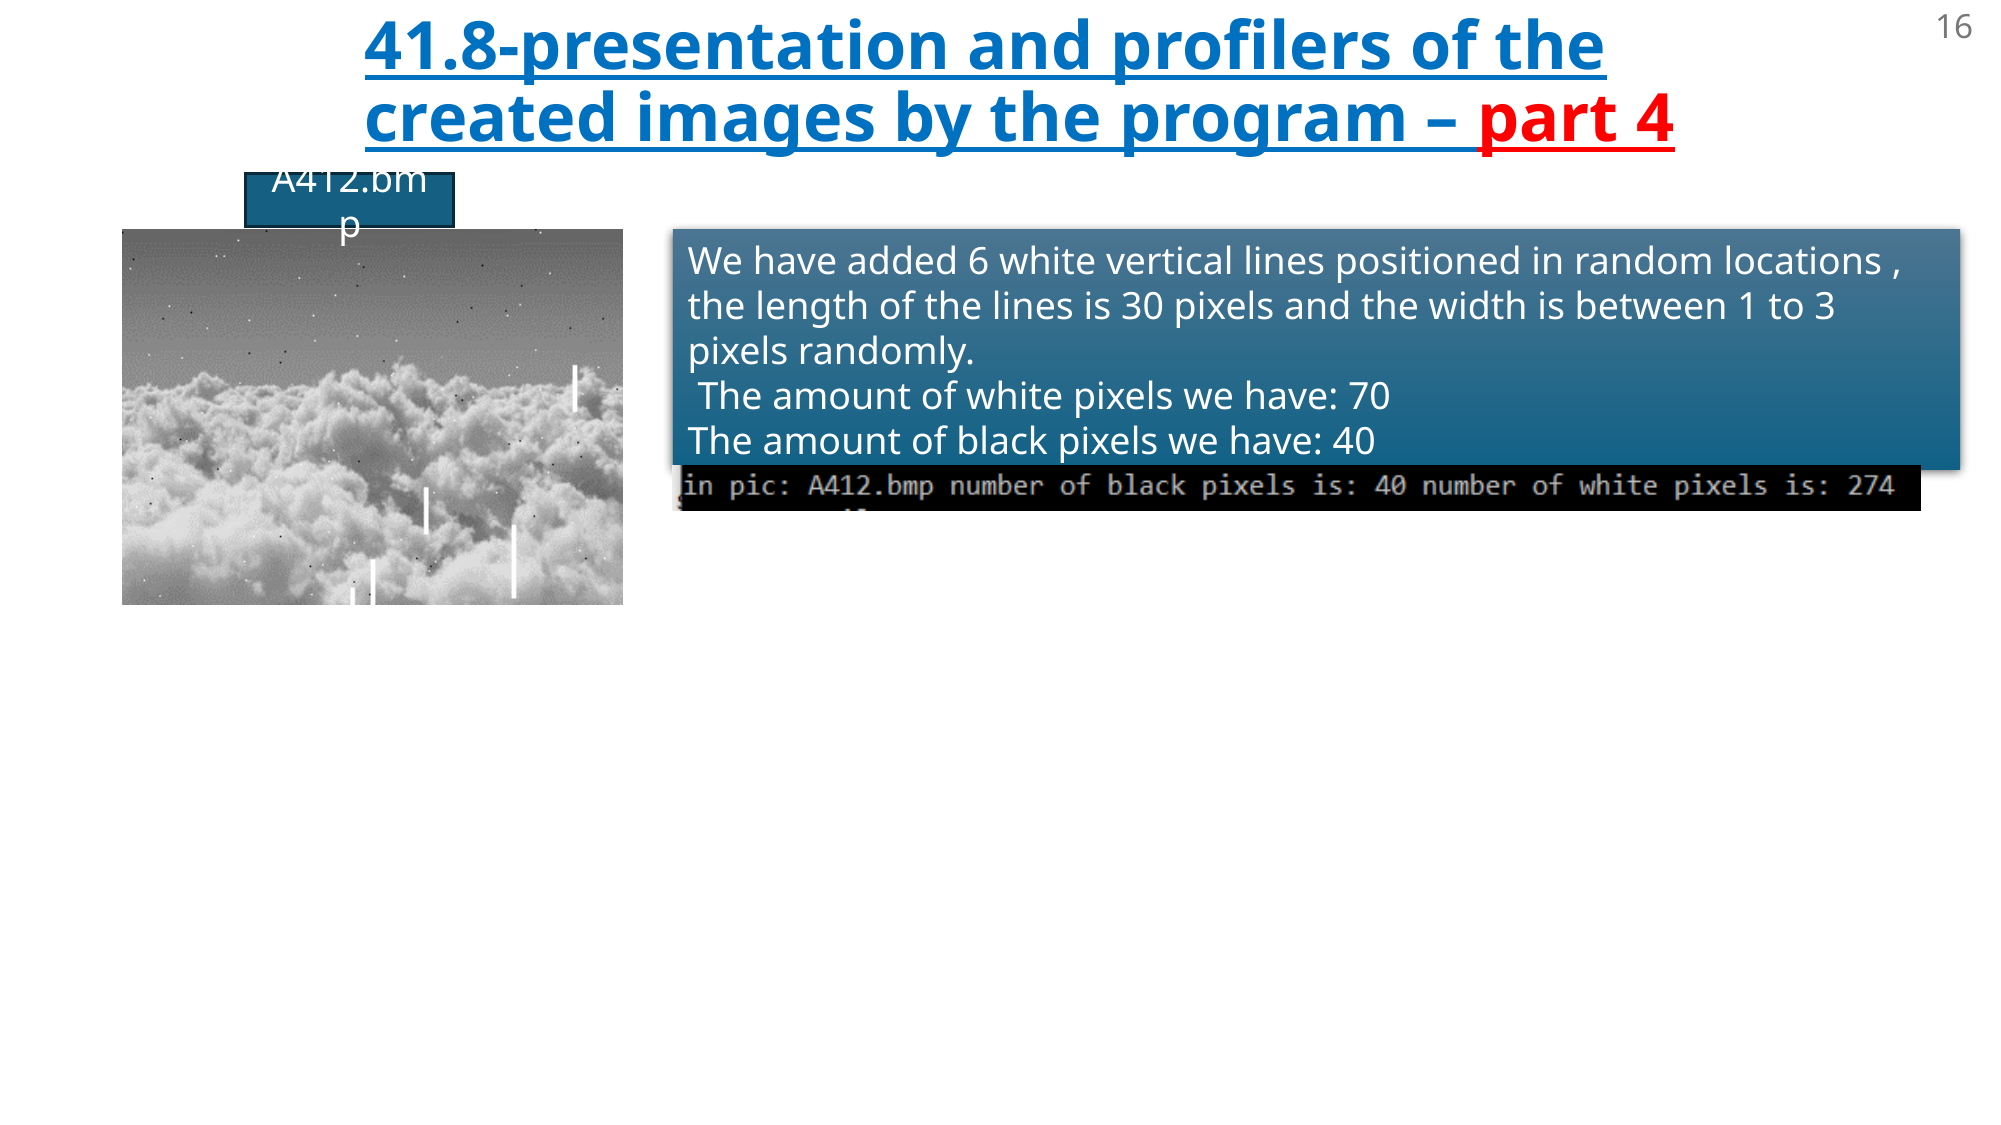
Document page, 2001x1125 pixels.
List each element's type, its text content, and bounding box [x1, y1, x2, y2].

picture [672, 464, 1921, 512]
text_box We have added 6 white vertical lines positioned in random locations , the length of the lines is 30 pixels and the width is between 1 to 3 pixels randomly. The amount of white pixels we have: 70 The amount of black pixels we have: 40 [672, 229, 1961, 470]
picture [122, 229, 624, 606]
slide_number 16 [1920, 0, 2000, 58]
text_box A412.bmp [244, 172, 455, 228]
text_box 41.8-presentation and profilers of the created images by the program – part 4 [349, 0, 1777, 171]
